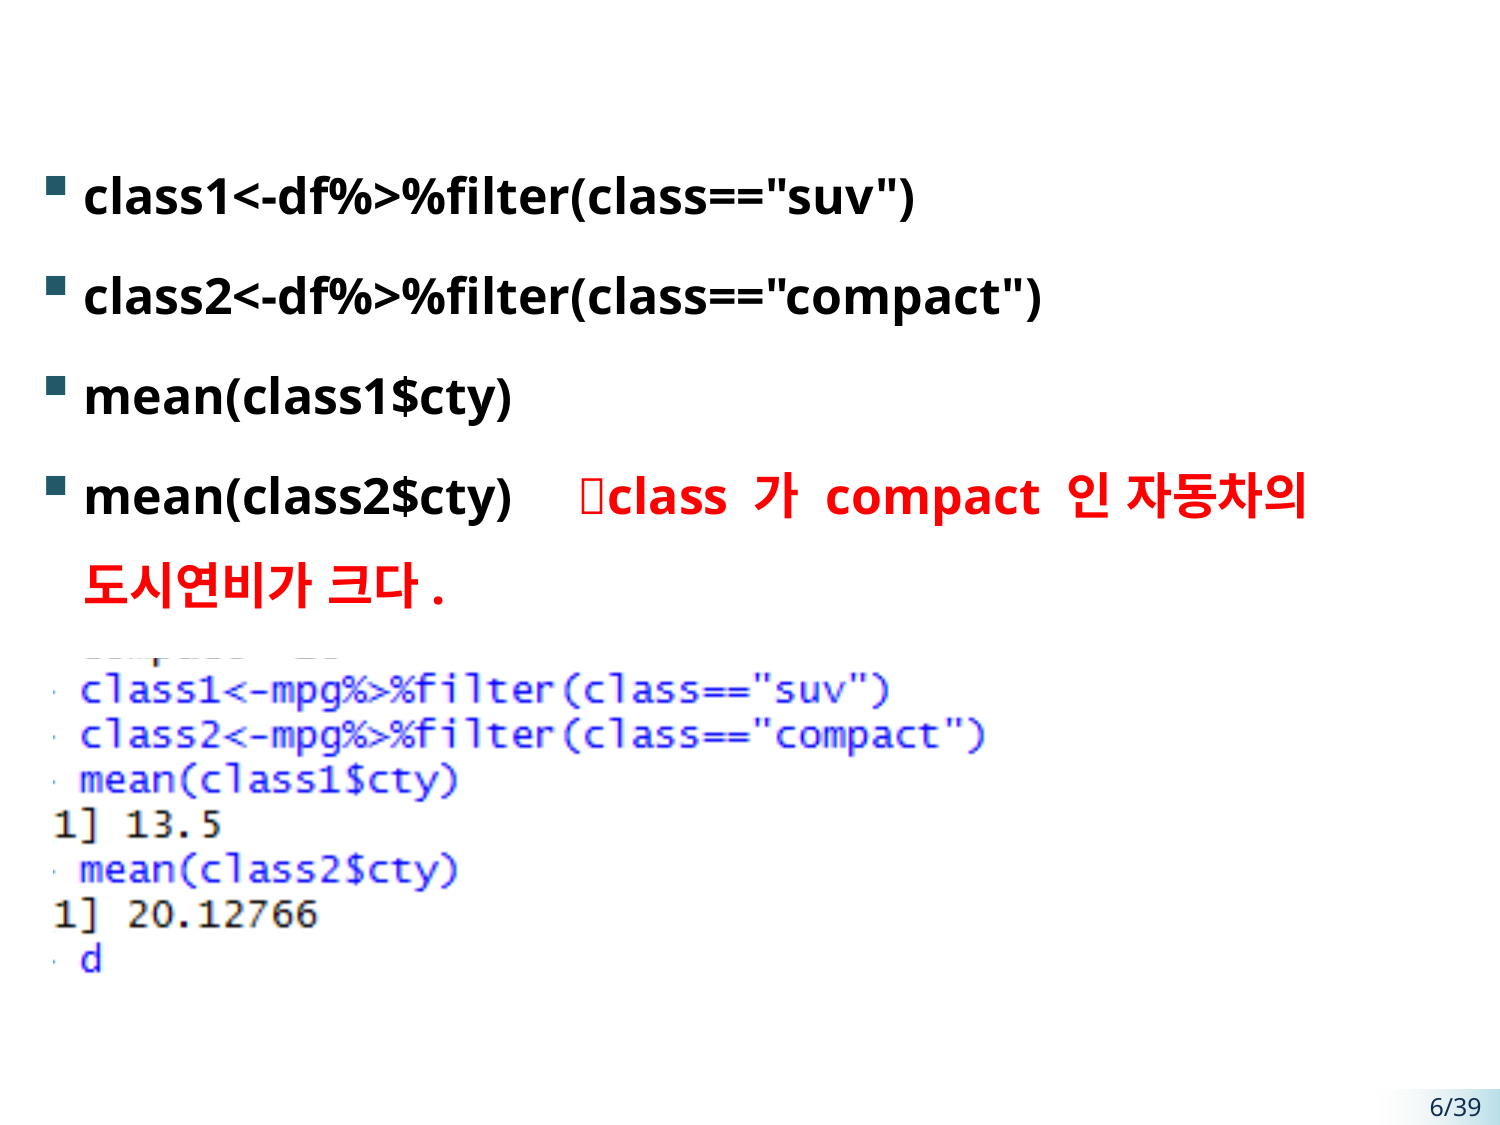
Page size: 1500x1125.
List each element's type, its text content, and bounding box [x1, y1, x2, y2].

list class1<-df%>%filter(class=="suv") class2<-df%>%filter(class=="compact") mean(class1$cty) mean(class2$cty) class 가 compact 인 자동차의 도시연비가 크다. [10, 126, 1481, 1057]
picture [52, 658, 1011, 988]
